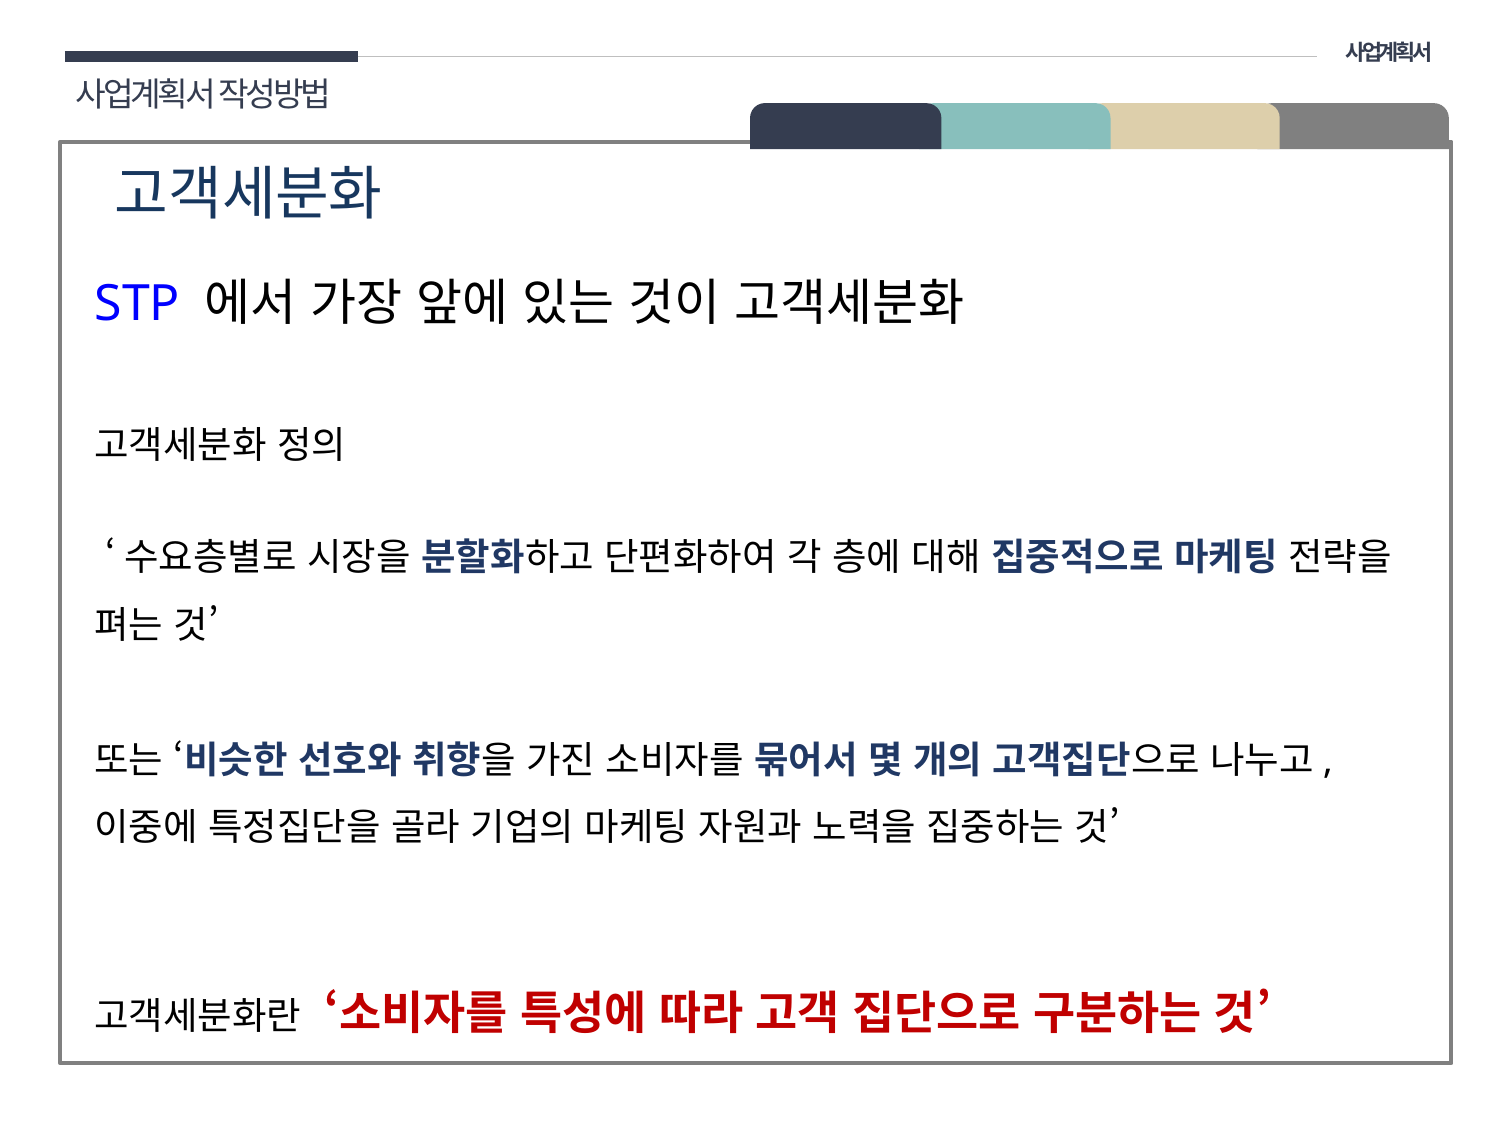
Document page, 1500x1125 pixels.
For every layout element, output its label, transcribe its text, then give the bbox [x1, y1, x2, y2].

text_box 사업계획서 [1330, 30, 1454, 72]
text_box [749, 102, 1450, 150]
text_box 고객세분화 [100, 149, 656, 240]
text_box 사업계획서 작성방법 [61, 65, 347, 121]
text_box STP 에서 가장 앞에 있는 것이 고객세분화 고객세분화 정의 ‘수요층별로 시장을 분할화하고 단편화하여 각 층에 대해 집중적으로 마케팅 전략을 펴는 것’ 또는 ‘비슷한 선호와 취향을 가진 소비자를 묶어서 몇 개의 고객집단으로 나누고, 이중에 특정집단을 골라 기업의 마케팅 자원과 노력을 집중하는 것’ 고객세분화란 ‘소비자를 특성에 따라 고객 집단으로 구분하는 것’ [79, 263, 1436, 1046]
